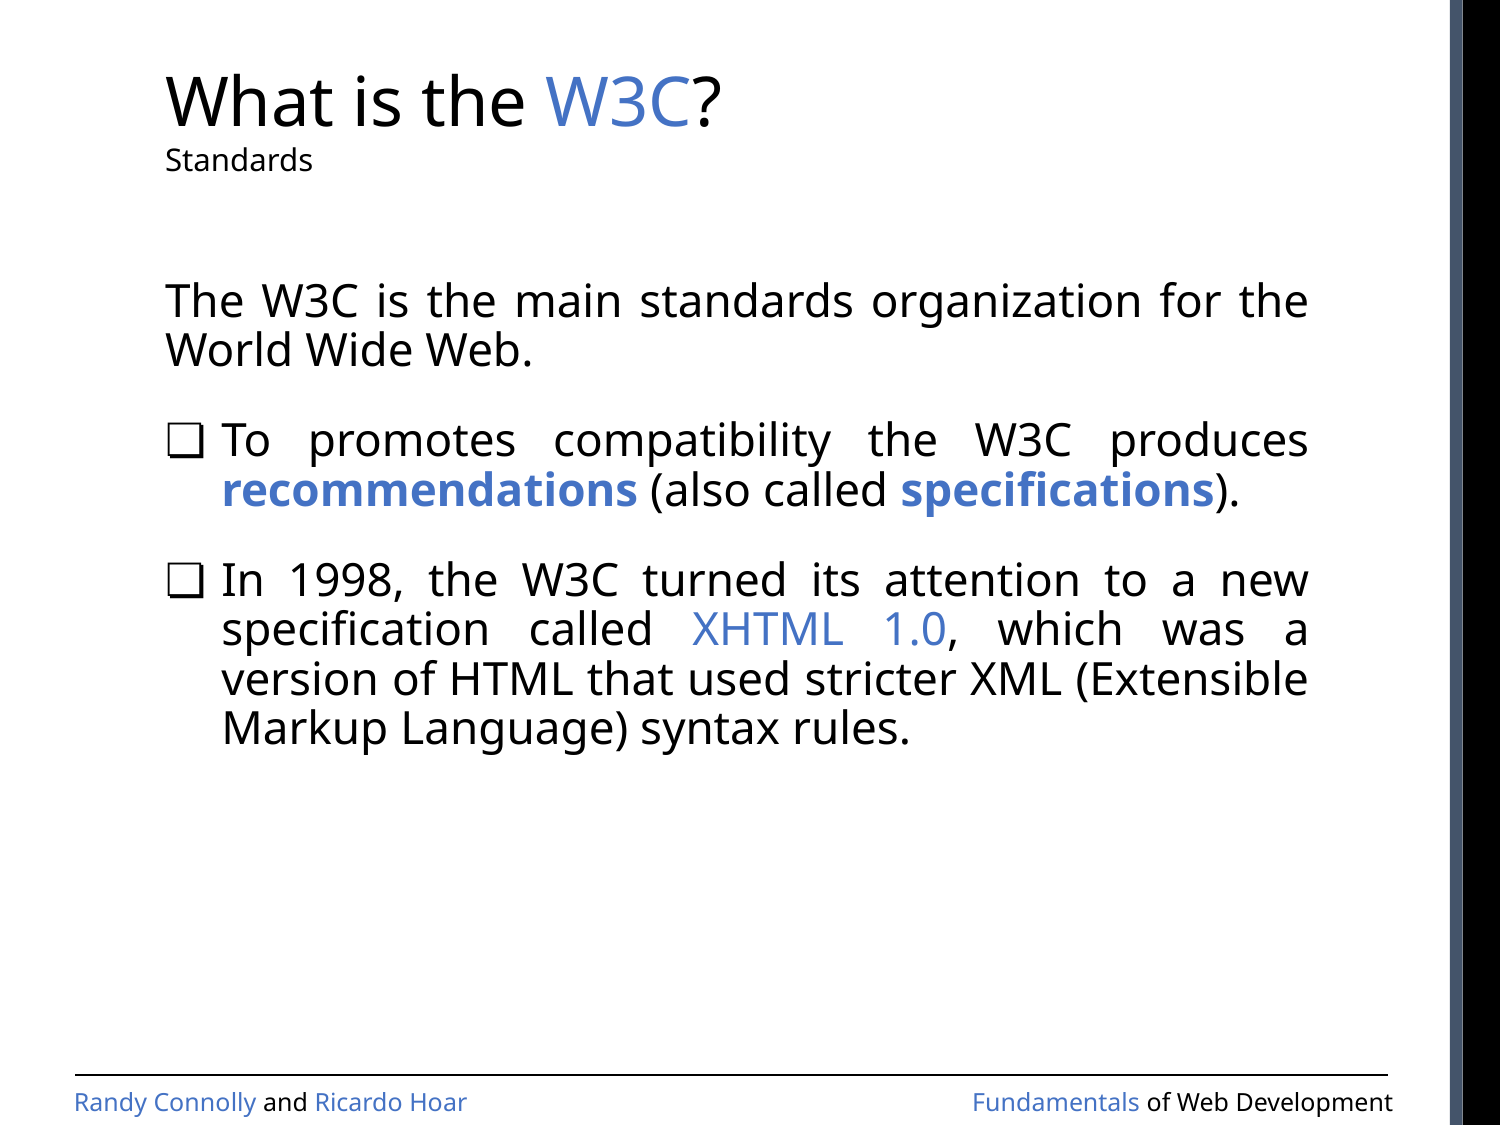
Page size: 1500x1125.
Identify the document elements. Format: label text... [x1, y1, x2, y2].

list Standards [150, 137, 1200, 188]
title What is the W3C? [150, 20, 1425, 188]
list The W3C is the main standards organization for the World Wide Web. To promotes compatibility the W3C produces recommendations (also called specifications). In 1998, the W3C turned its attention to a new specification called XHTML 1.0, which was a version of HTML that used stricter XML (Extensible Markup Language) syntax rules. [150, 270, 1325, 1013]
